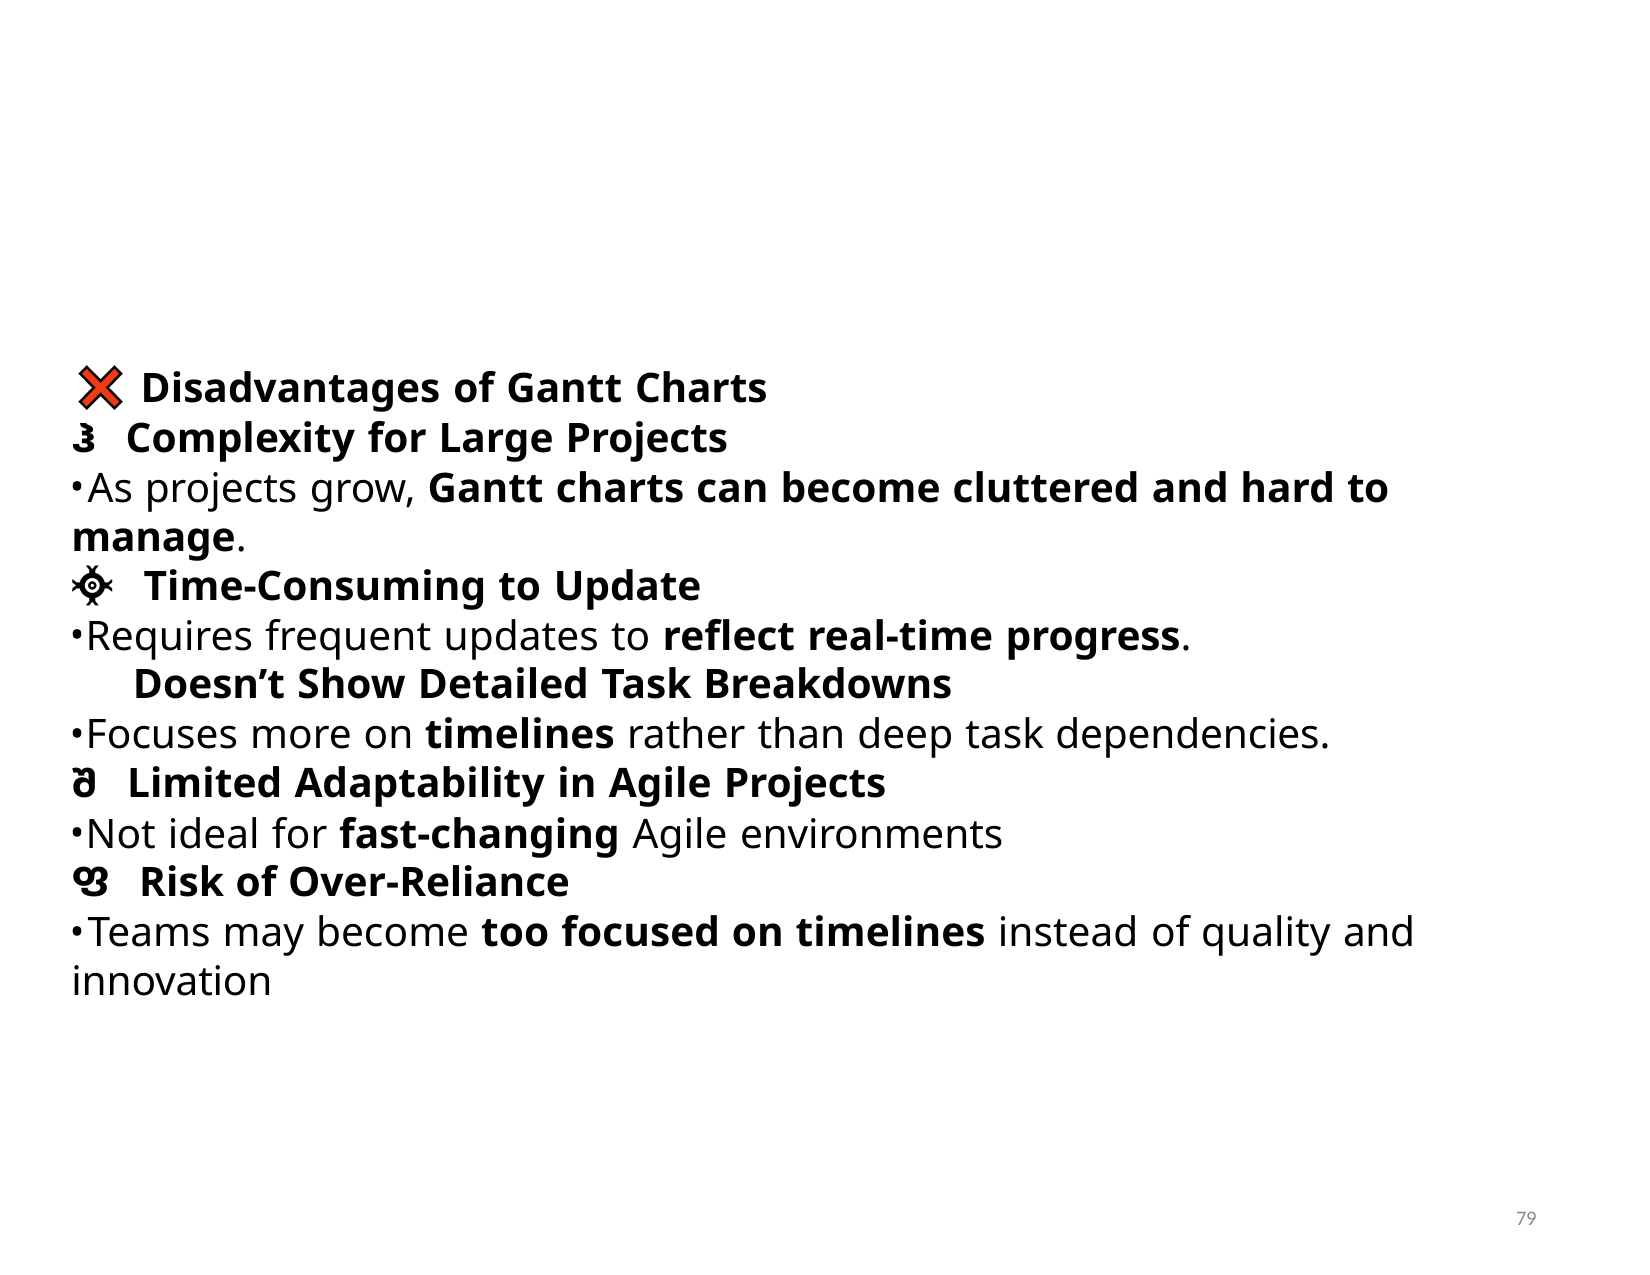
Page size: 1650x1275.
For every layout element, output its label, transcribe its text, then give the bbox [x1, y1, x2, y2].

picture [77, 365, 123, 410]
slide_number 79 [1165, 844, 1537, 1275]
text_box Disadvantages of Gantt Charts Ჰ Complexity for Large Projects As projects grow, Gantt charts can become cluttered and hard to manage. ᳀ Time-Consuming to Update Requires frequent updates to reflect real-time progress. ᲼ Doesn’t Show Detailed Task Breakdowns Focuses more on timelines rather than deep task dependencies. Შ Limited Adaptability in Agile Projects Not ideal for fast-changing Agile environments Ფ Risk of Over-Reliance Teams may become too focused on timelines instead of quality and innovation [69, 359, 1553, 1004]
